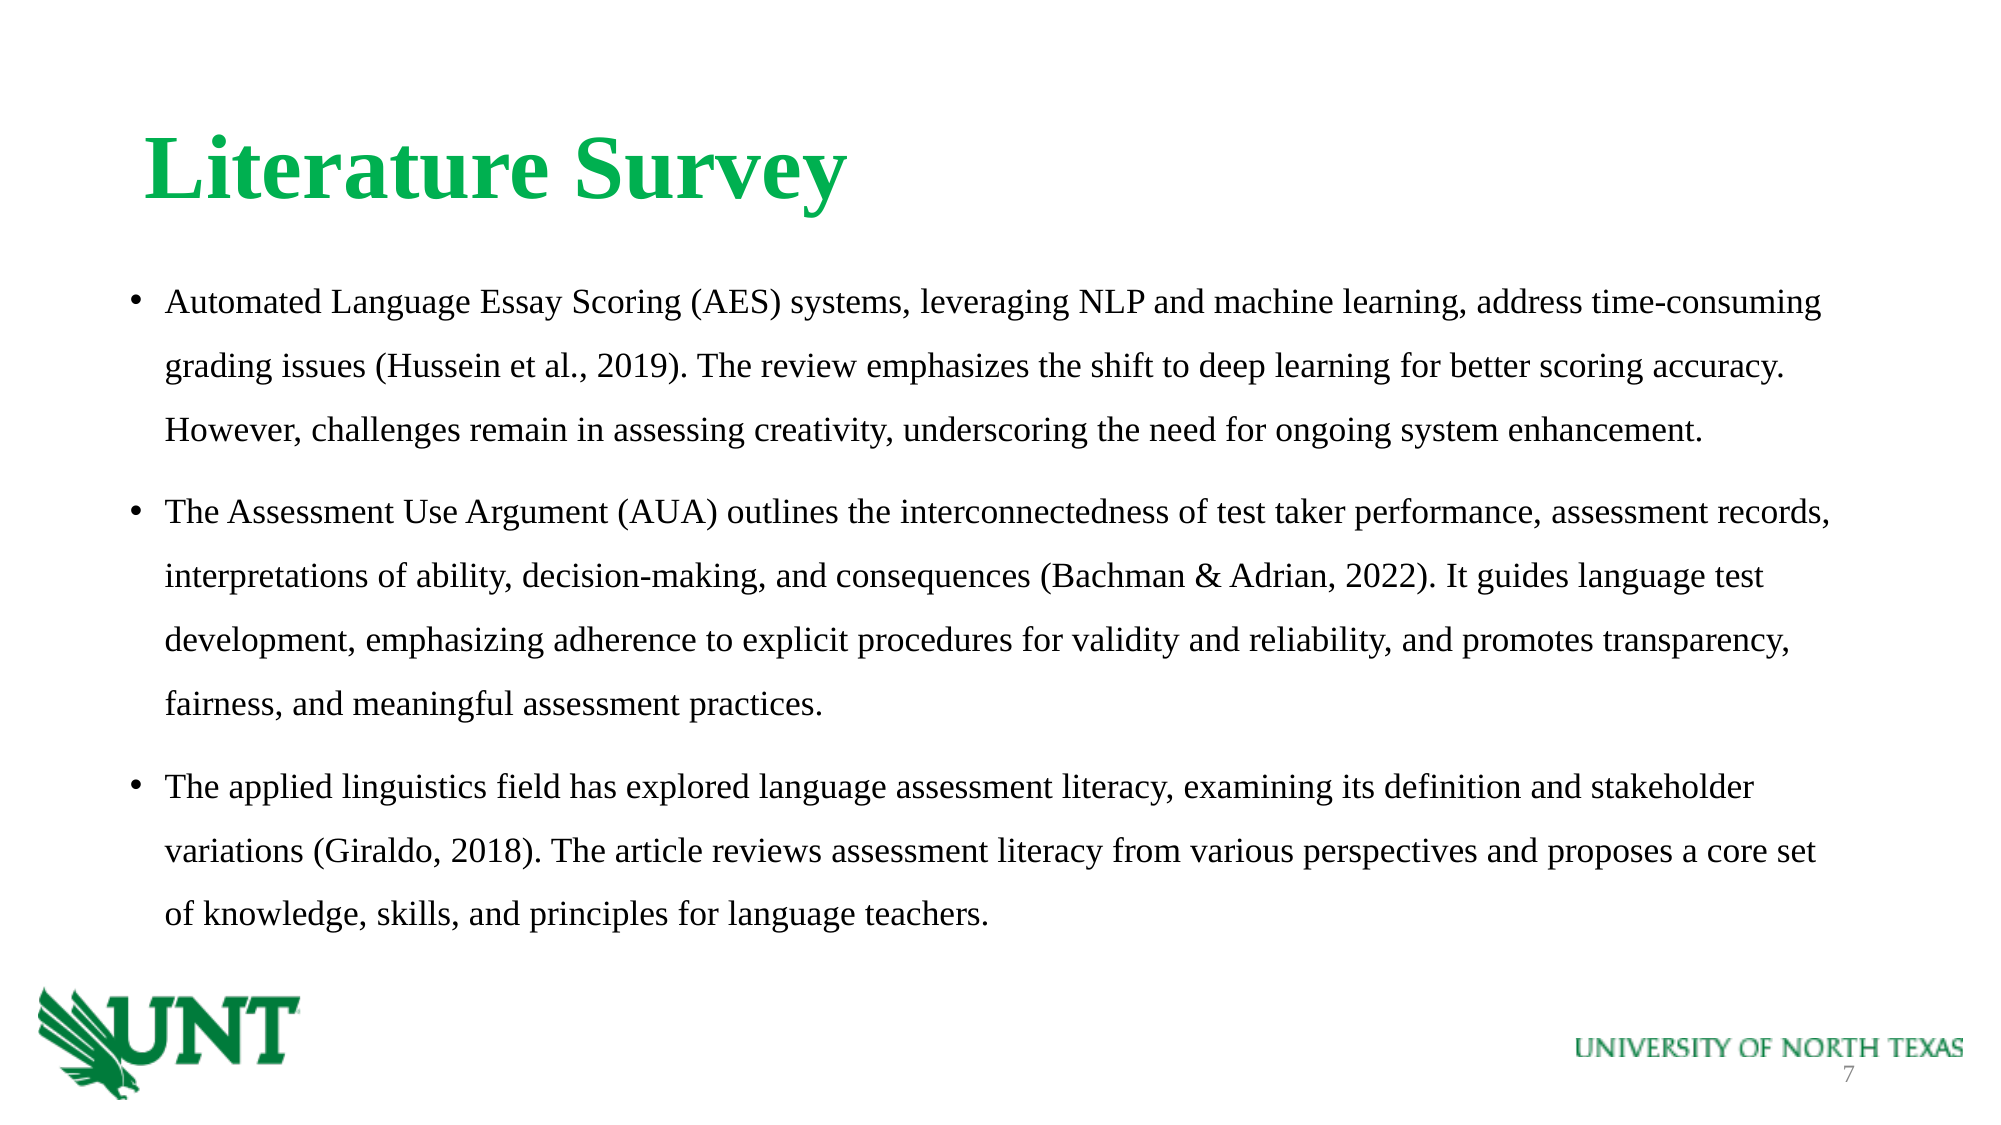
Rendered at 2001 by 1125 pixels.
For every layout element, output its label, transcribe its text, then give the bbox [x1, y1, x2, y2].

title Literature Survey [136, 59, 1863, 278]
picture [37, 986, 301, 1100]
picture [1575, 1037, 1963, 1058]
list Automated Language Essay Scoring (AES) systems, leveraging NLP and machine learning, address time-consuming grading issues (Hussein et al., 2019). The review emphasizes the shift to deep learning for better scoring accuracy. However, challenges remain in assessing creativity, underscoring the need for ongoing system enhancement. The Assessment Use Argument (AUA) outlines the interconnectedness of test taker performance, assessment records, interpretations of ability, decision-making, and consequences (Bachman & Adrian, 2022). It guides language test development, emphasizing adherence to explicit procedures for validity and reliability, and promotes transparency, fairness, and meaningful assessment practices. The applied linguistics field has explored language assessment literacy, examining its definition and stakeholder variations (Giraldo, 2018). The article reviews assessment literacy from various perspectives and proposes a core set of knowledge, skills, and principles for language teachers. [122, 249, 1849, 964]
slide_number 7 [1832, 1058, 1863, 1094]
